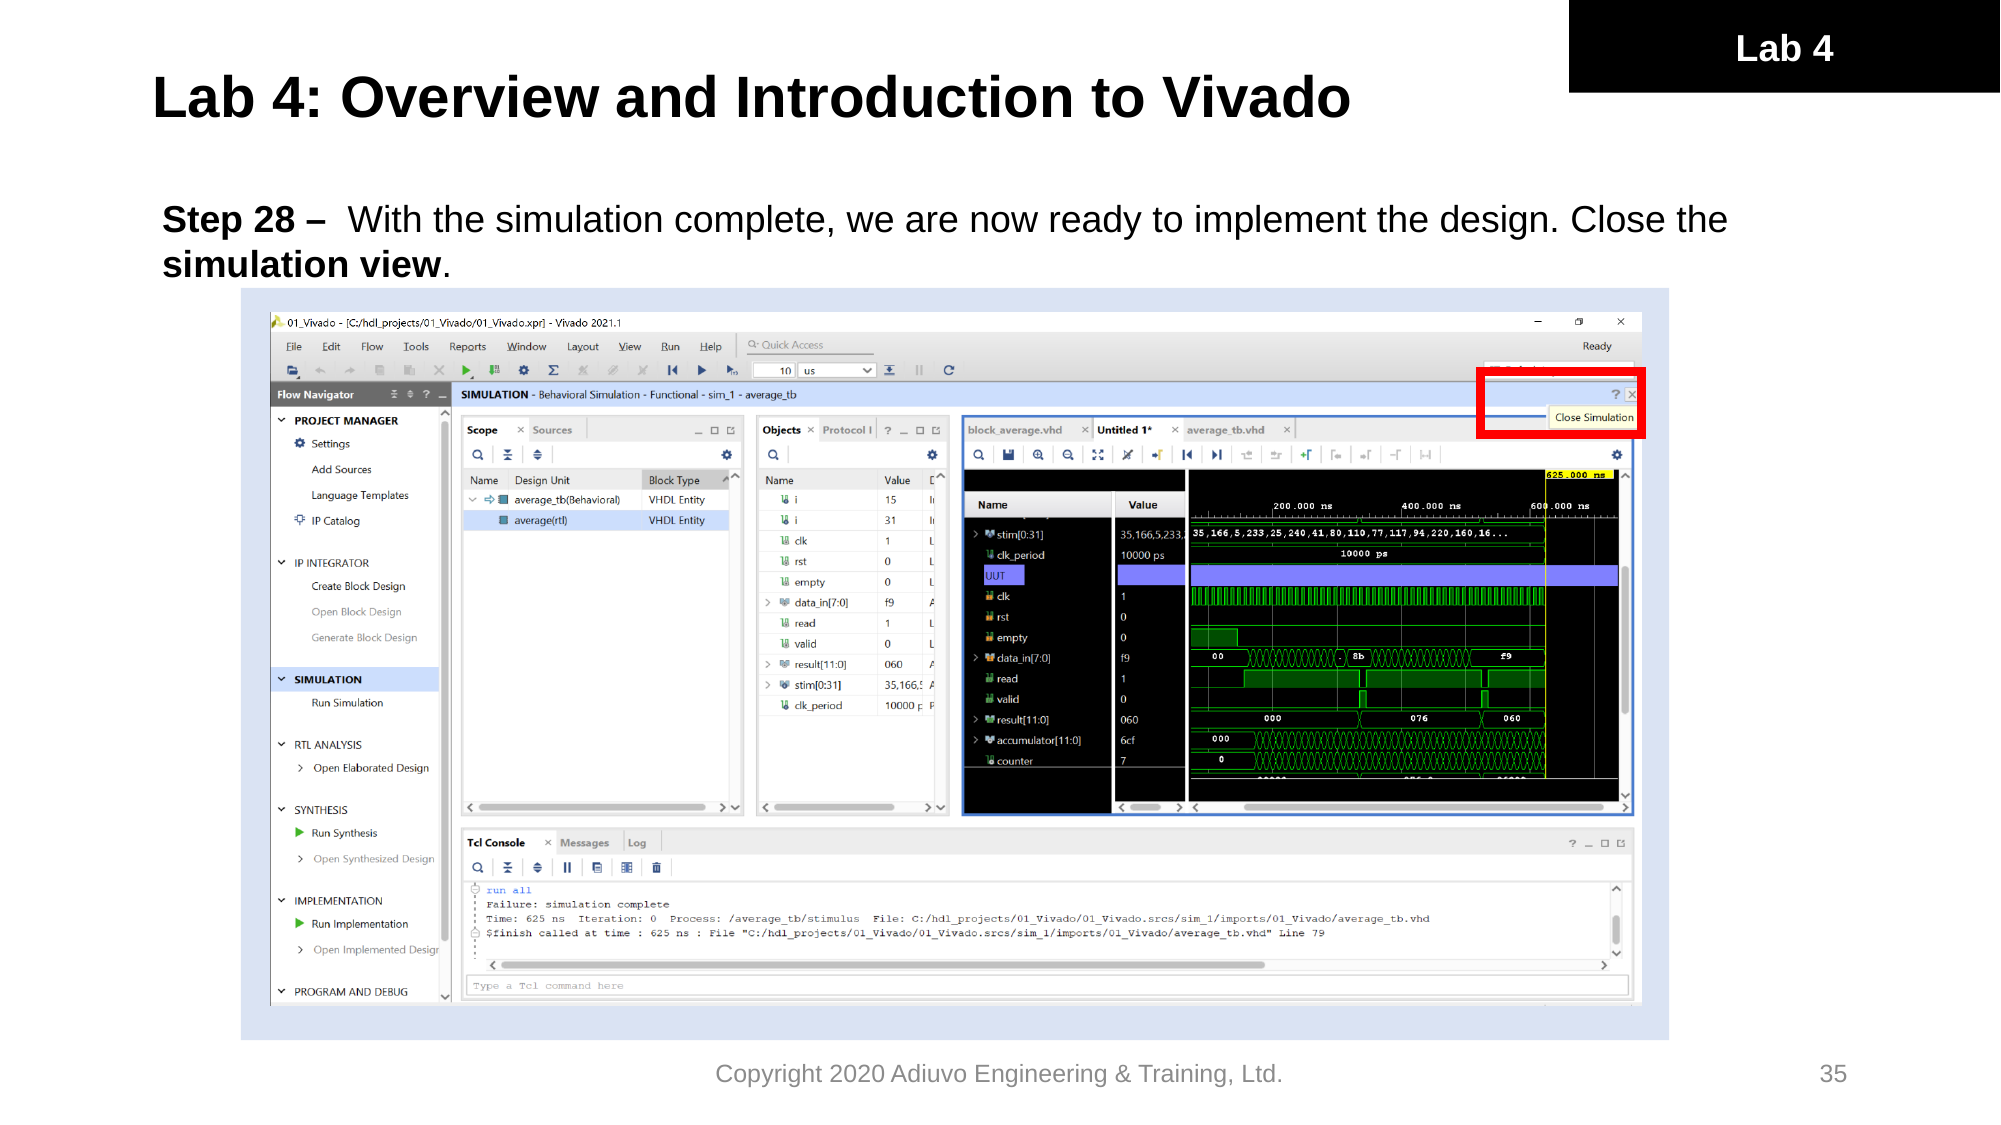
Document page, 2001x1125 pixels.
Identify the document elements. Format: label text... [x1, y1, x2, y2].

picture [270, 312, 1642, 1006]
title Lab 4: Overview and Introduction to Vivado [137, 59, 1863, 153]
text_box Step 28 – With the simulation complete, we are now ready to implement the design. Close the simulation view. [147, 187, 1873, 293]
footer Copyright 2020 Adiuvo Engineering & Training, Ltd. [662, 1042, 1338, 1103]
slide_number 35 [1412, 1042, 1863, 1103]
text_box [240, 293, 1670, 1041]
text_box Lab 4 [1568, 0, 2000, 94]
